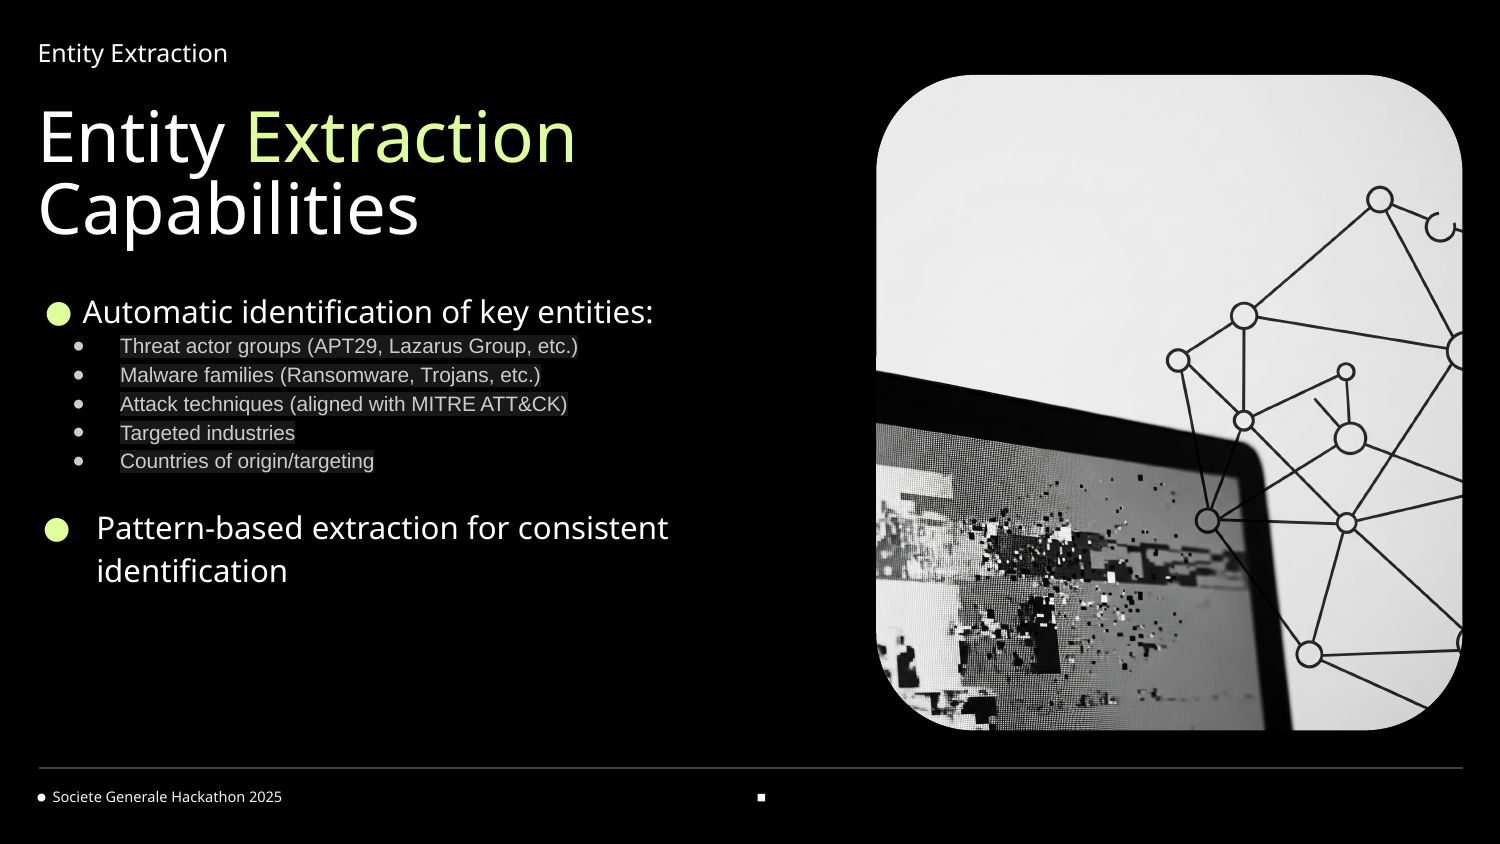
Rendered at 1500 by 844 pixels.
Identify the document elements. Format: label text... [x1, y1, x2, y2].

list Automatic identification of key entities: Threat actor groups (APT29, Lazarus Group, etc.) Malware families (Ransomware, Trojans, etc.) Attack techniques (aligned with MITRE ATT&CK) Targeted industries Countries of origin/targeting [45, 294, 750, 587]
subtitle Societe Generale Hackathon 2025 [52, 767, 496, 806]
picture [875, 74, 1463, 731]
title Entity Extraction Capabilities [37, 105, 799, 265]
list Pattern-based extraction for consistent identification [21, 471, 727, 702]
subtitle Entity Extraction [37, 37, 517, 75]
